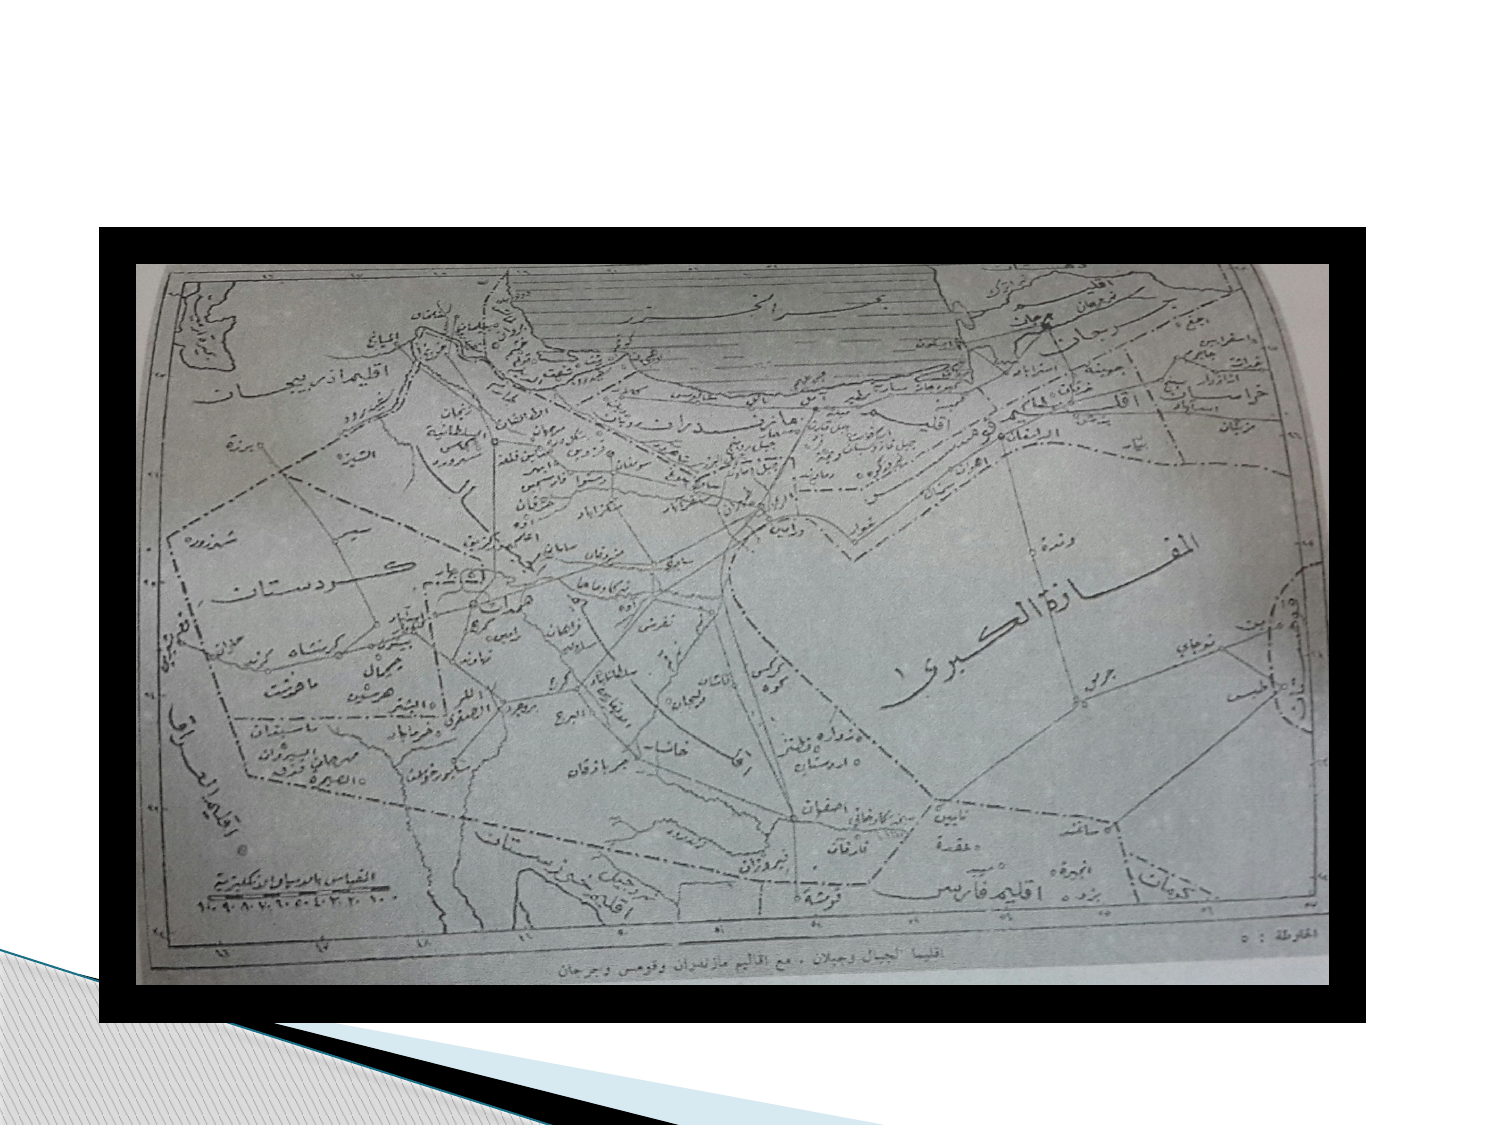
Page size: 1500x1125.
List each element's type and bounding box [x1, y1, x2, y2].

list [135, 263, 1330, 986]
